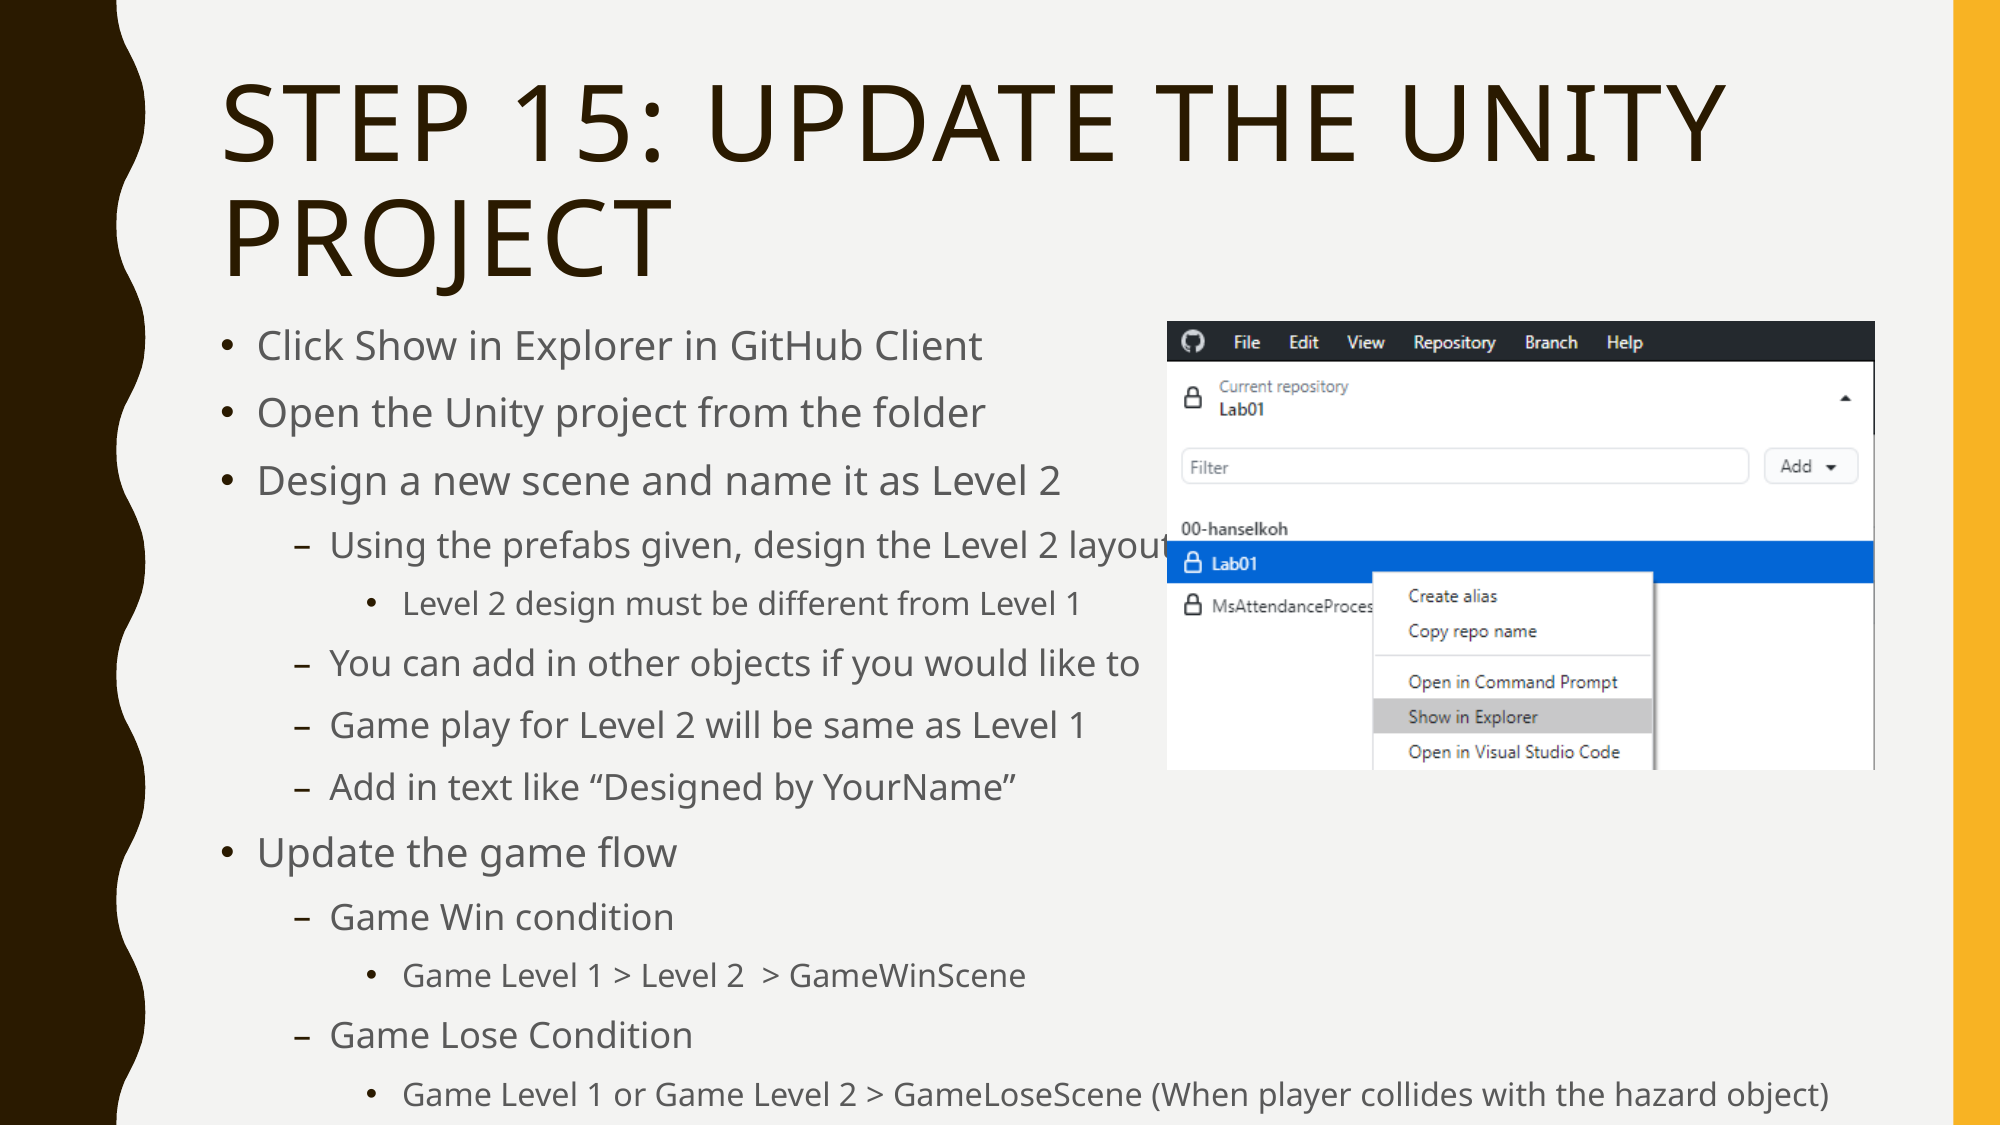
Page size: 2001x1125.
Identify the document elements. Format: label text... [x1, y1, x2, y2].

list Click Show in Explorer in GitHub Client Open the Unity project from the folder Design a new scene and name it as Level 2 Using the prefabs given, design the Level 2 layout Level 2 design must be different from Level 1 You can add in other objects if you would like to Game play for Level 2 will be same as Level 1 Add in text like “Designed by YourName” Update the game flow Game Win condition Game Level 1 > Level 2 > GameWinScene Game Lose Condition Game Level 1 or Game Level 2 > GameLoseScene (When player collides with the hazard object) [205, 307, 1948, 1125]
picture [1167, 321, 1875, 770]
title Step 15: Update the Unity project [205, 62, 1875, 307]
